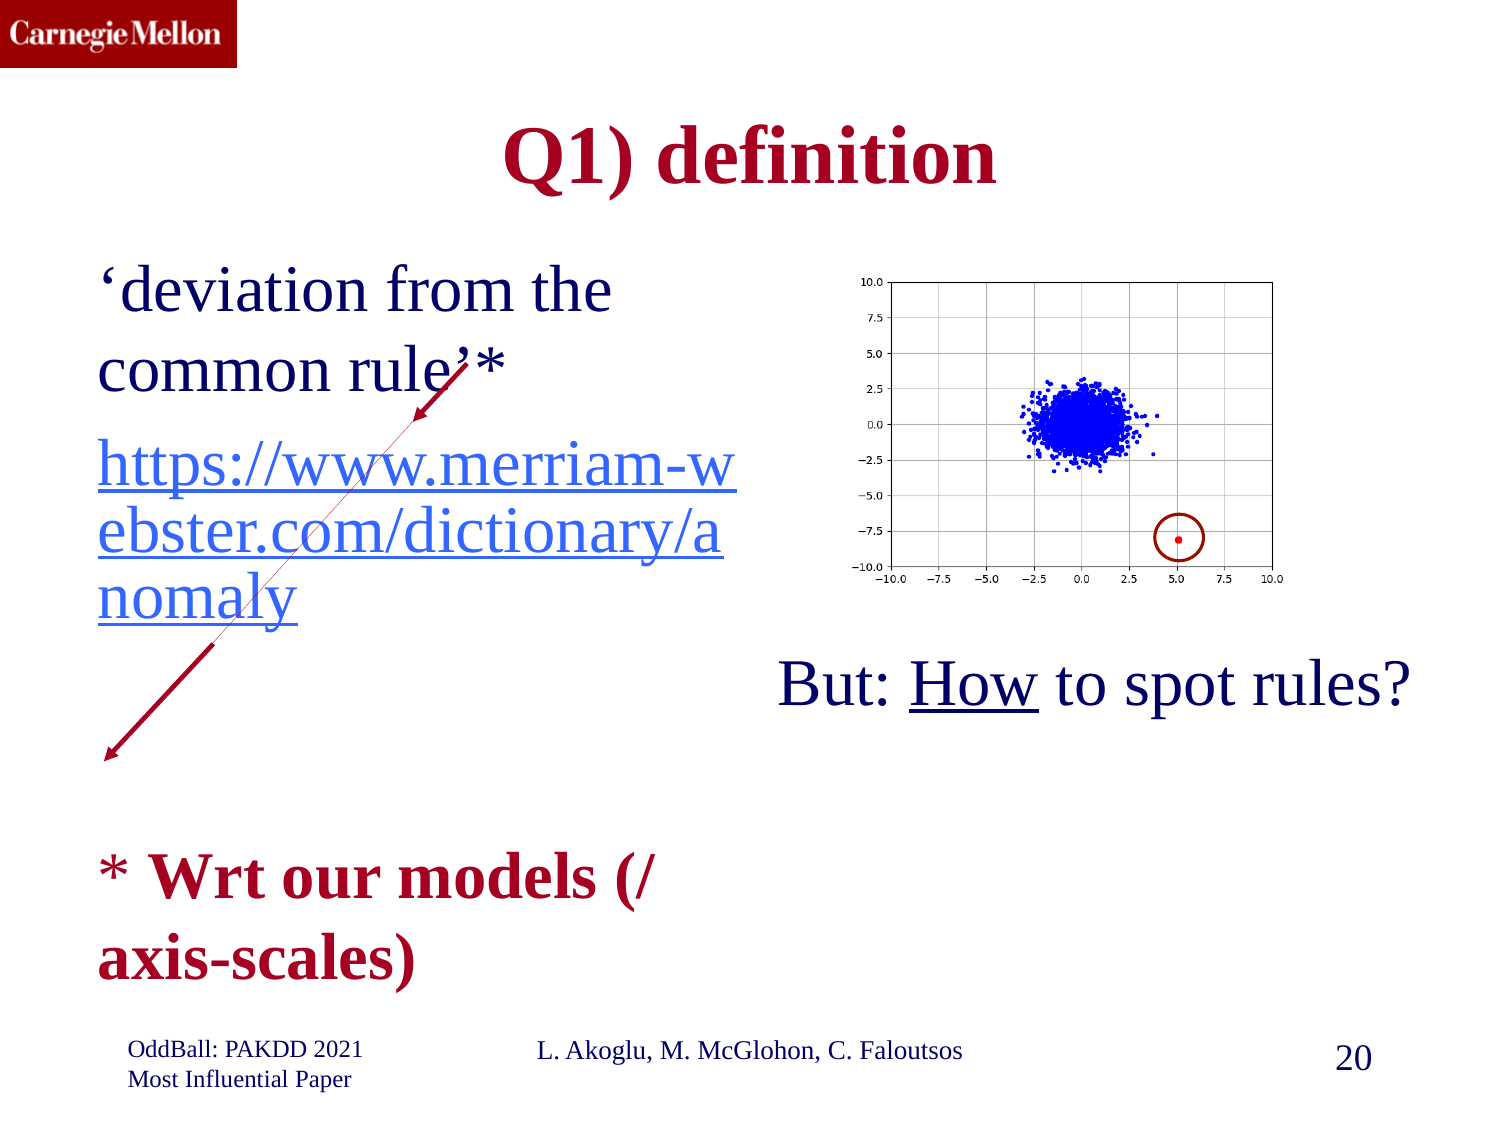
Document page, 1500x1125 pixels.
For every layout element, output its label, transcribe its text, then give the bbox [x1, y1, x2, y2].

slide_number OddBall: PAKDD 2021 Most Influential Paper [112, 1024, 426, 1101]
slide_number 20 [1074, 1024, 1388, 1101]
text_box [828, 237, 1322, 607]
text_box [109, 367, 462, 758]
list ‘deviation from the common rule’* https://www.merriam-webster.com/dictionary/anomaly * Wrt our models (/ axis-scales) [82, 237, 763, 1001]
text_box But: How to spot rules? [762, 631, 1430, 1000]
picture [0, 0, 237, 68]
title Q1) definition [112, 99, 1388, 213]
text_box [412, 363, 468, 423]
footer L. Akoglu, M. McGlohon, C. Faloutsos [512, 1024, 988, 1101]
